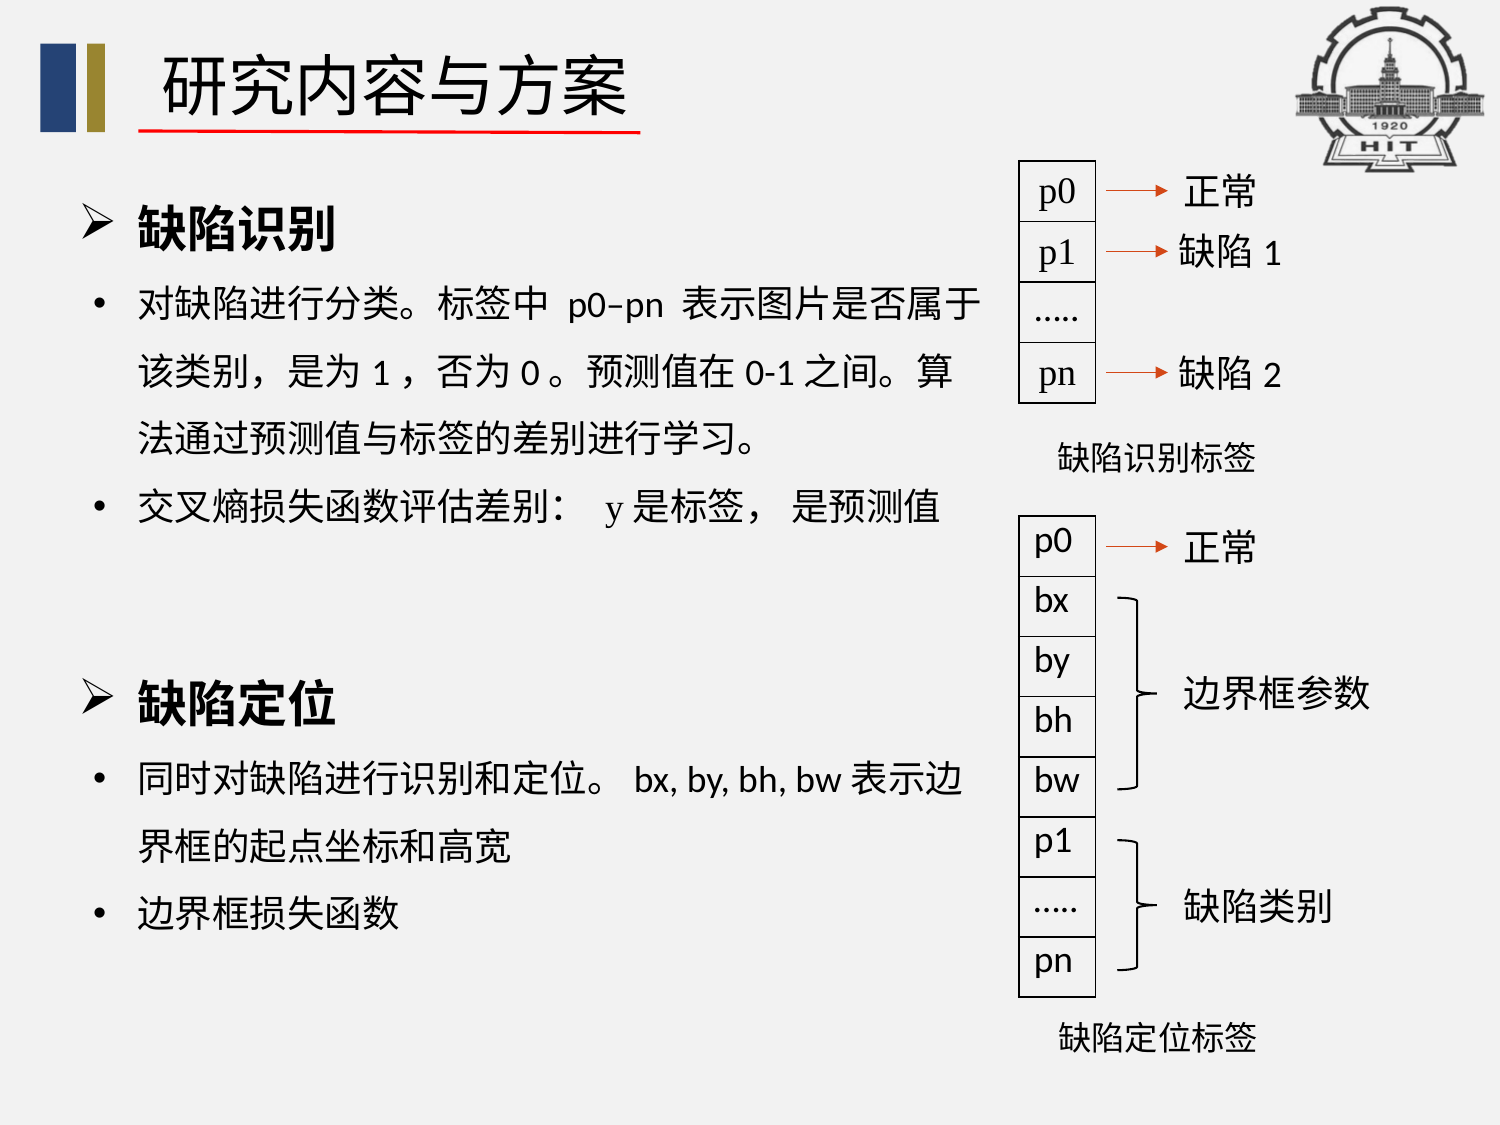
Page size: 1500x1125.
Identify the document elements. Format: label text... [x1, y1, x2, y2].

text_box 缺陷识别标签 [1036, 430, 1278, 485]
table_cell by [1020, 637, 1095, 696]
table_cell pn [1020, 343, 1095, 402]
table_cell ….. [1020, 878, 1095, 936]
table_cell bx [1020, 577, 1095, 636]
table_cell p1 [1020, 222, 1095, 281]
table_cell p1 [1020, 818, 1095, 876]
text_box 缺陷定位标签 [1037, 1009, 1279, 1065]
text_box 研究内容与方案 [115, 36, 644, 132]
table_header p0 [1020, 162, 1095, 221]
table_cell bw [1020, 758, 1095, 816]
table_header p0 [1020, 517, 1095, 576]
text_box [1106, 160, 1294, 403]
table_cell ….. [1020, 283, 1095, 342]
table_cell pn [1020, 938, 1095, 996]
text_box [1117, 516, 1388, 971]
table_cell bh [1020, 697, 1095, 756]
